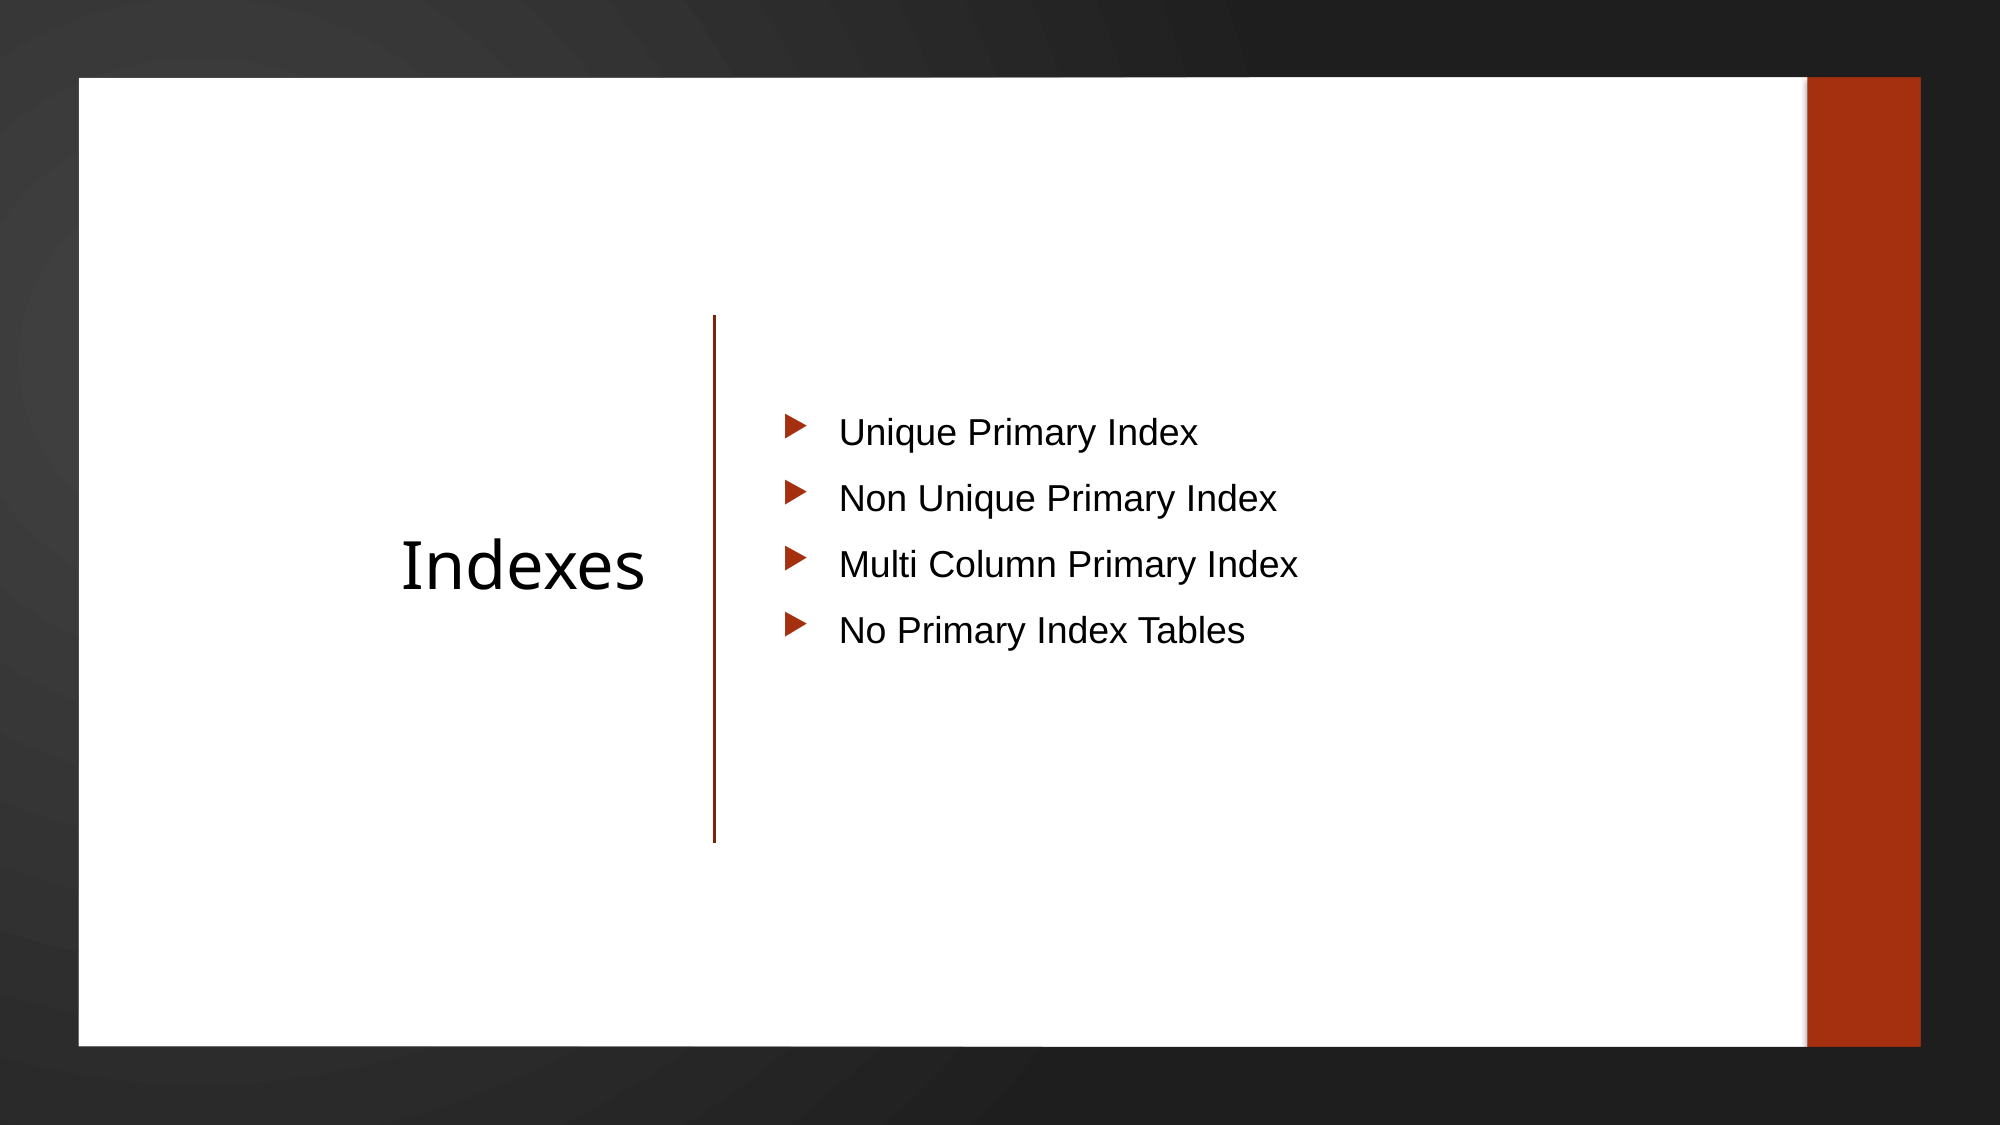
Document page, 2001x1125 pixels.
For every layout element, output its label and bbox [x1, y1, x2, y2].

text_box [0, 0, 2000, 1125]
